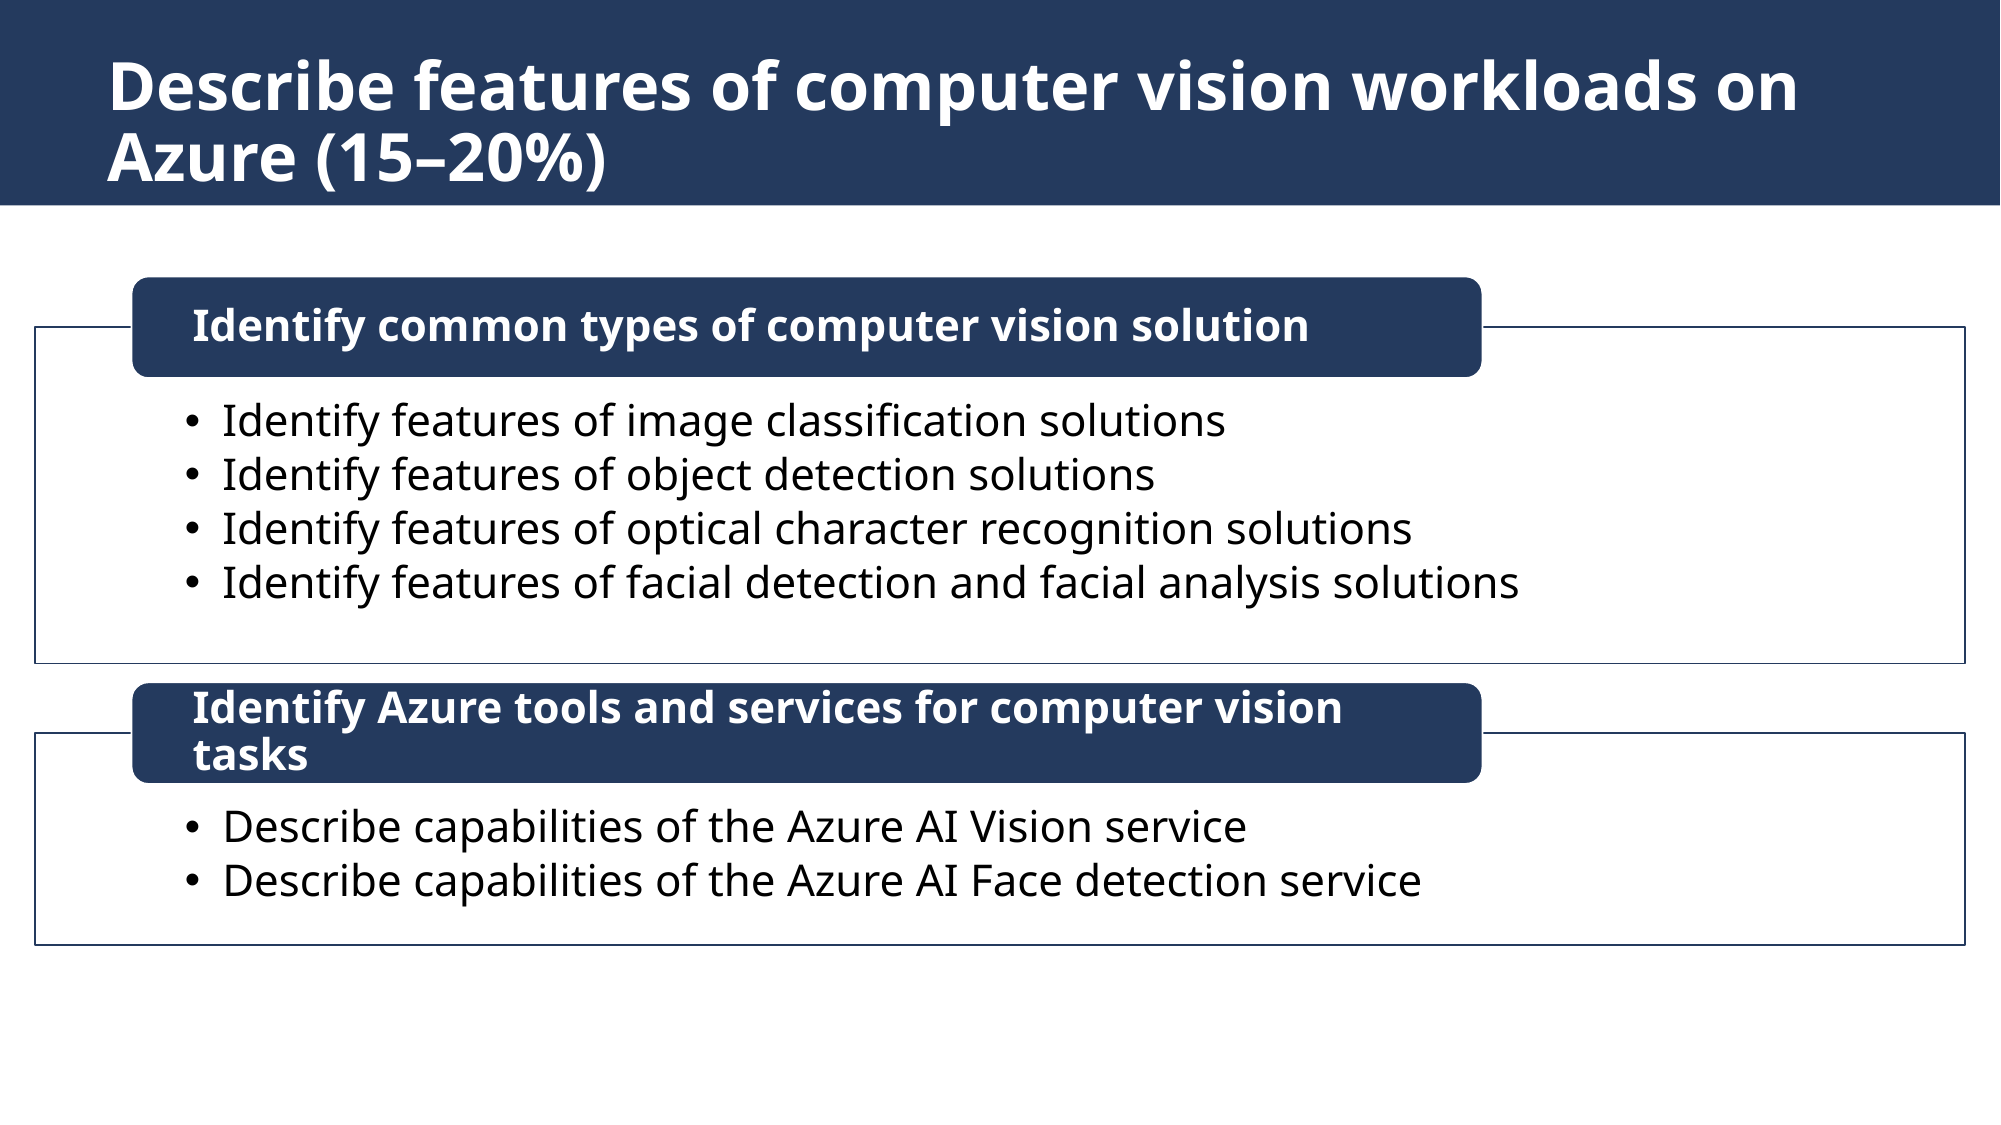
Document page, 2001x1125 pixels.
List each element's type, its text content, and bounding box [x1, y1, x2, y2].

title Describe features of computer vision workloads on Azure (15–20%) [107, 52, 1893, 129]
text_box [34, 180, 1966, 1041]
